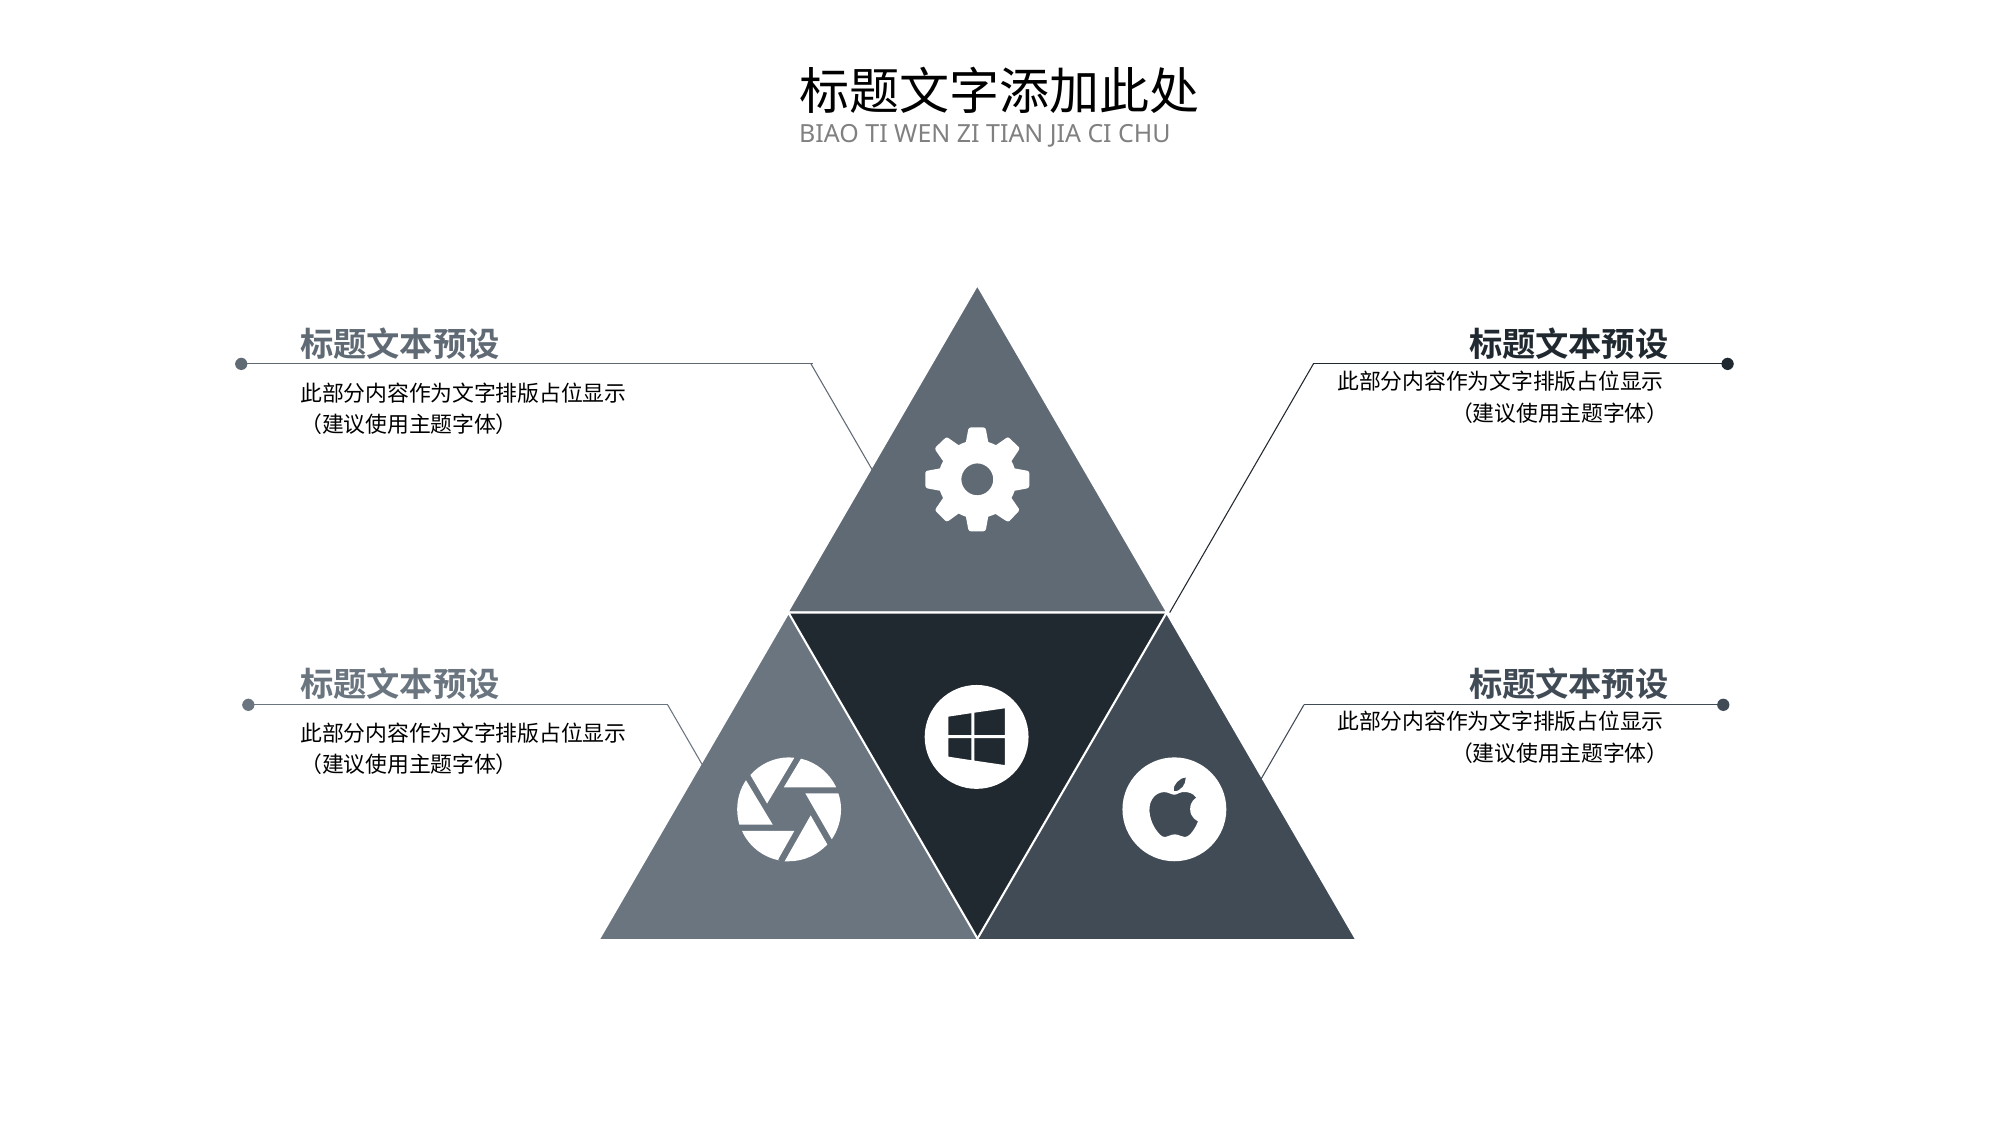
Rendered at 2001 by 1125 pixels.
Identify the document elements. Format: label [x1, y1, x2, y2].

text_box [241, 284, 1728, 941]
text_box [782, 52, 1217, 156]
